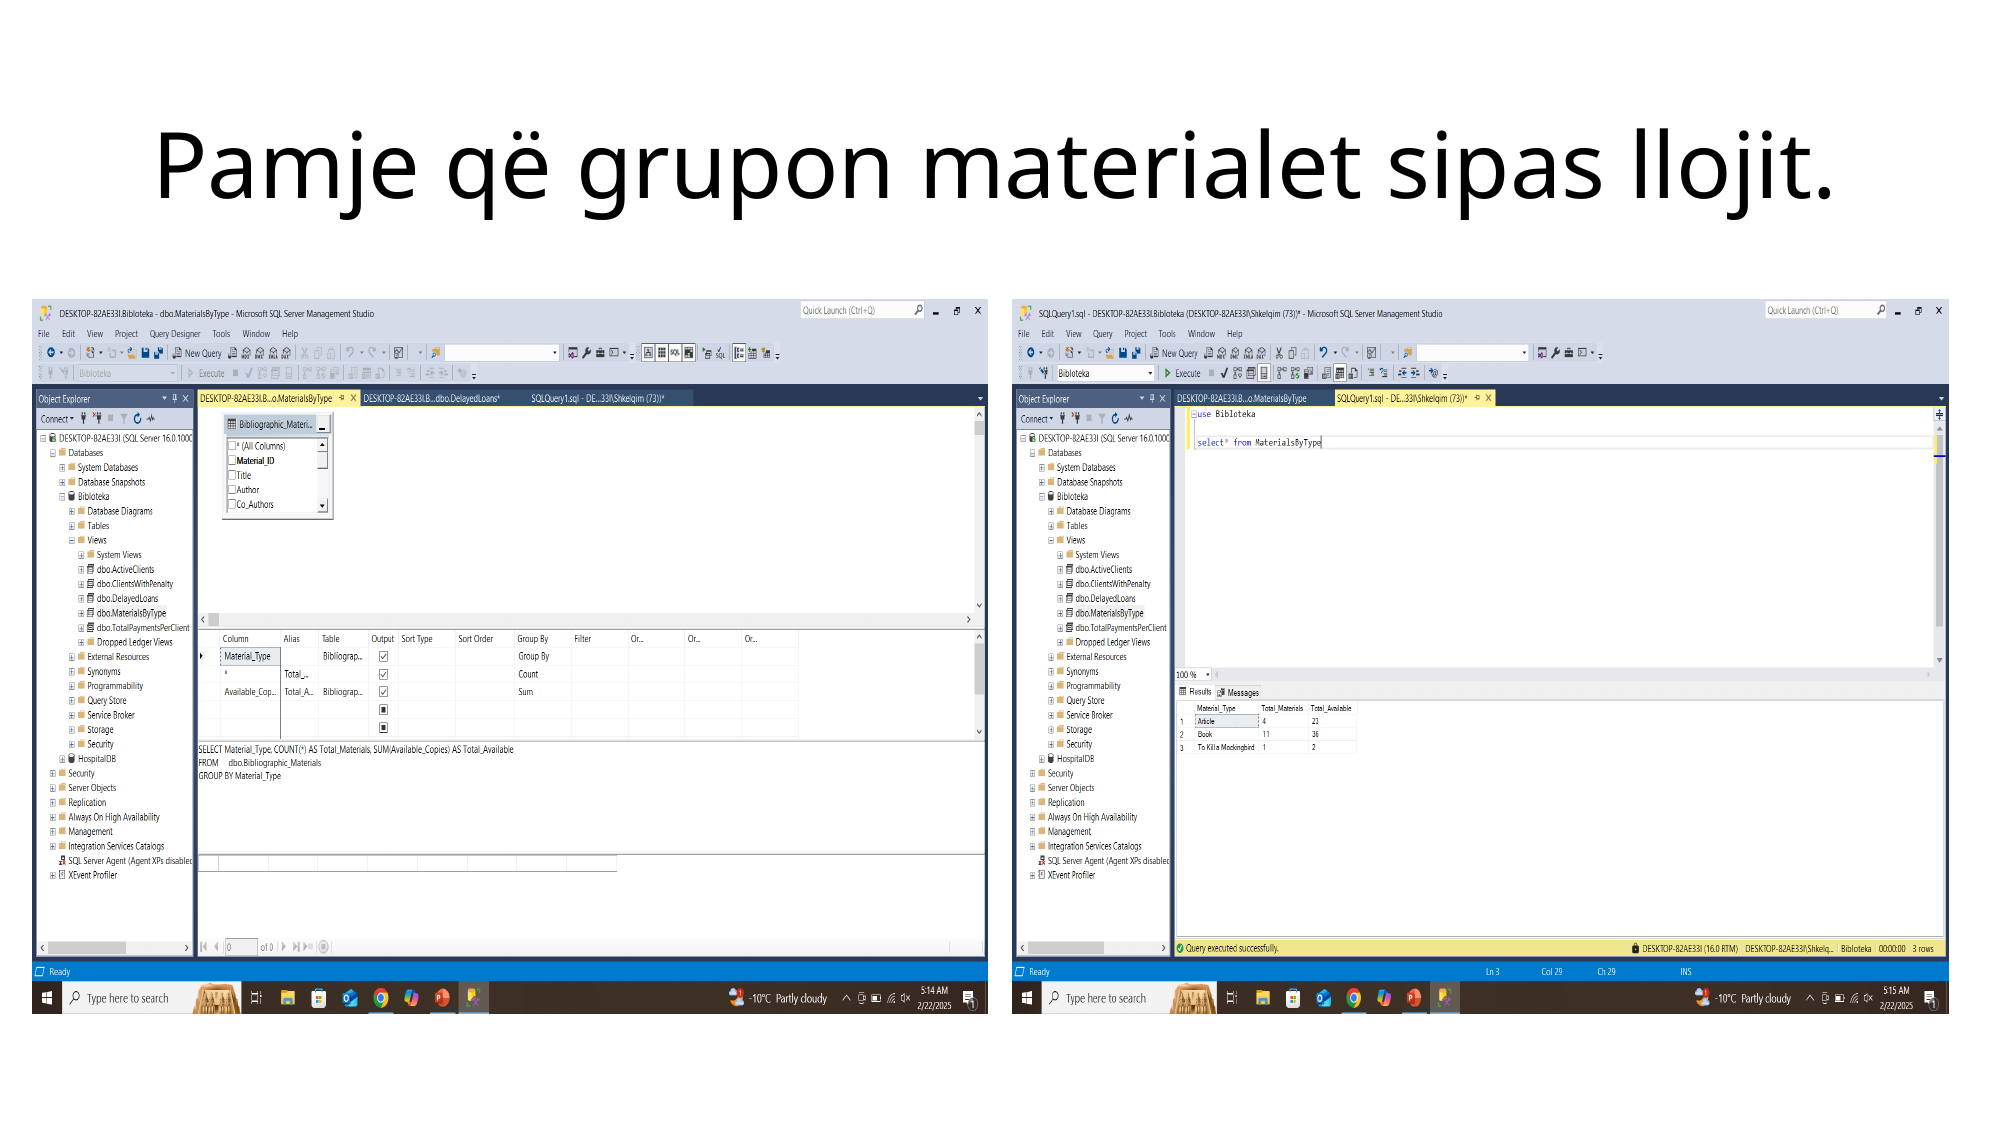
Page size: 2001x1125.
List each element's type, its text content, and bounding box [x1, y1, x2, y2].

title Pamje që grupon materialet sipas llojit. [137, 59, 1863, 278]
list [1012, 299, 1949, 1014]
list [32, 299, 988, 1014]
